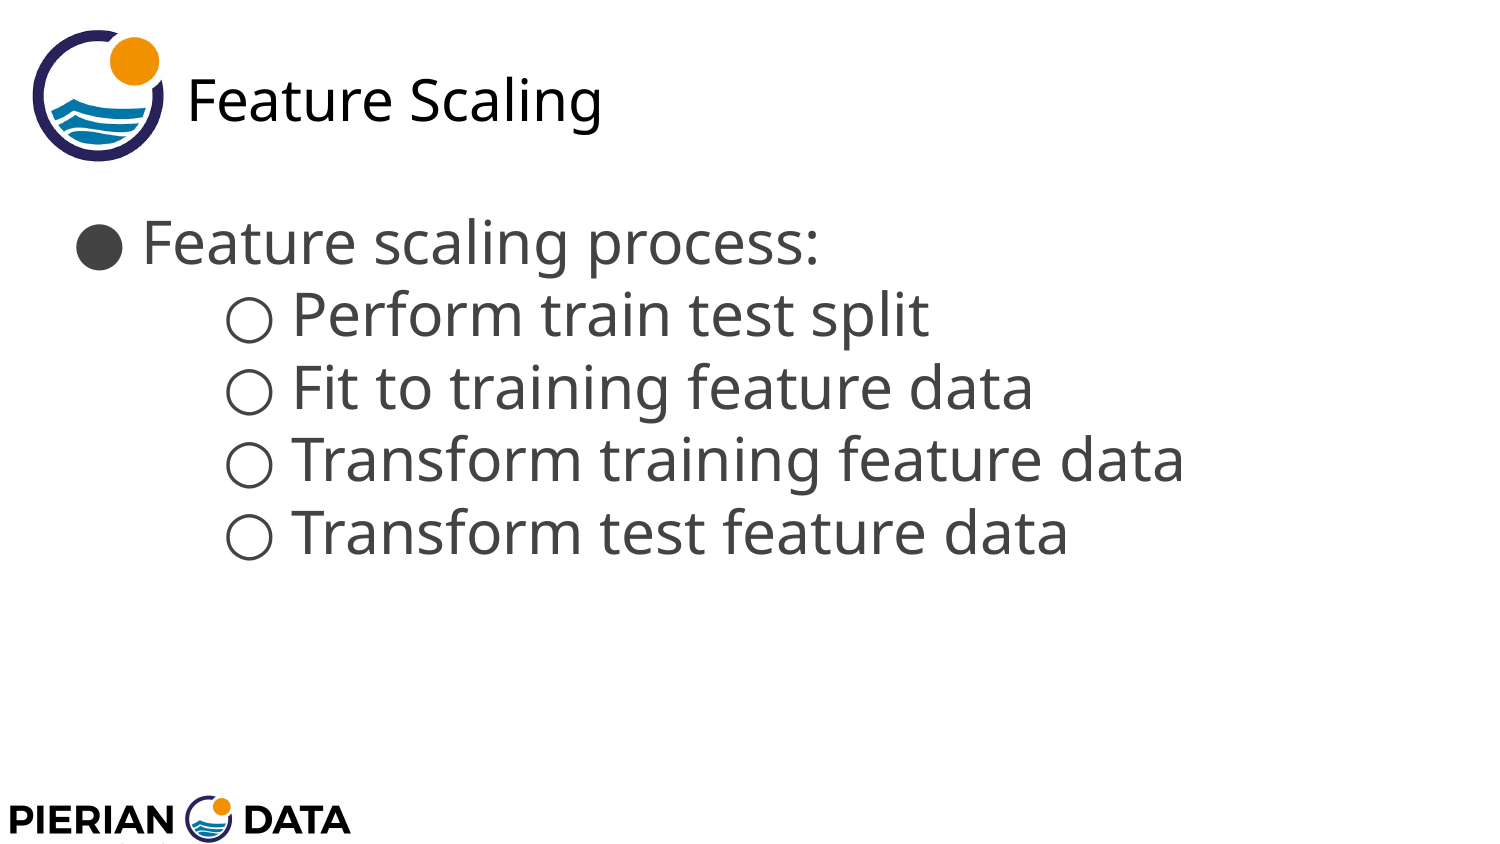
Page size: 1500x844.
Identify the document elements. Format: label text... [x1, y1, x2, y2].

list Feature scaling process: Perform train test split Fit to training feature data Transform training feature data Transform test feature data [51, 189, 1476, 750]
title Feature Scaling [176, 48, 1449, 143]
picture [24, 24, 172, 167]
picture [0, 787, 368, 844]
